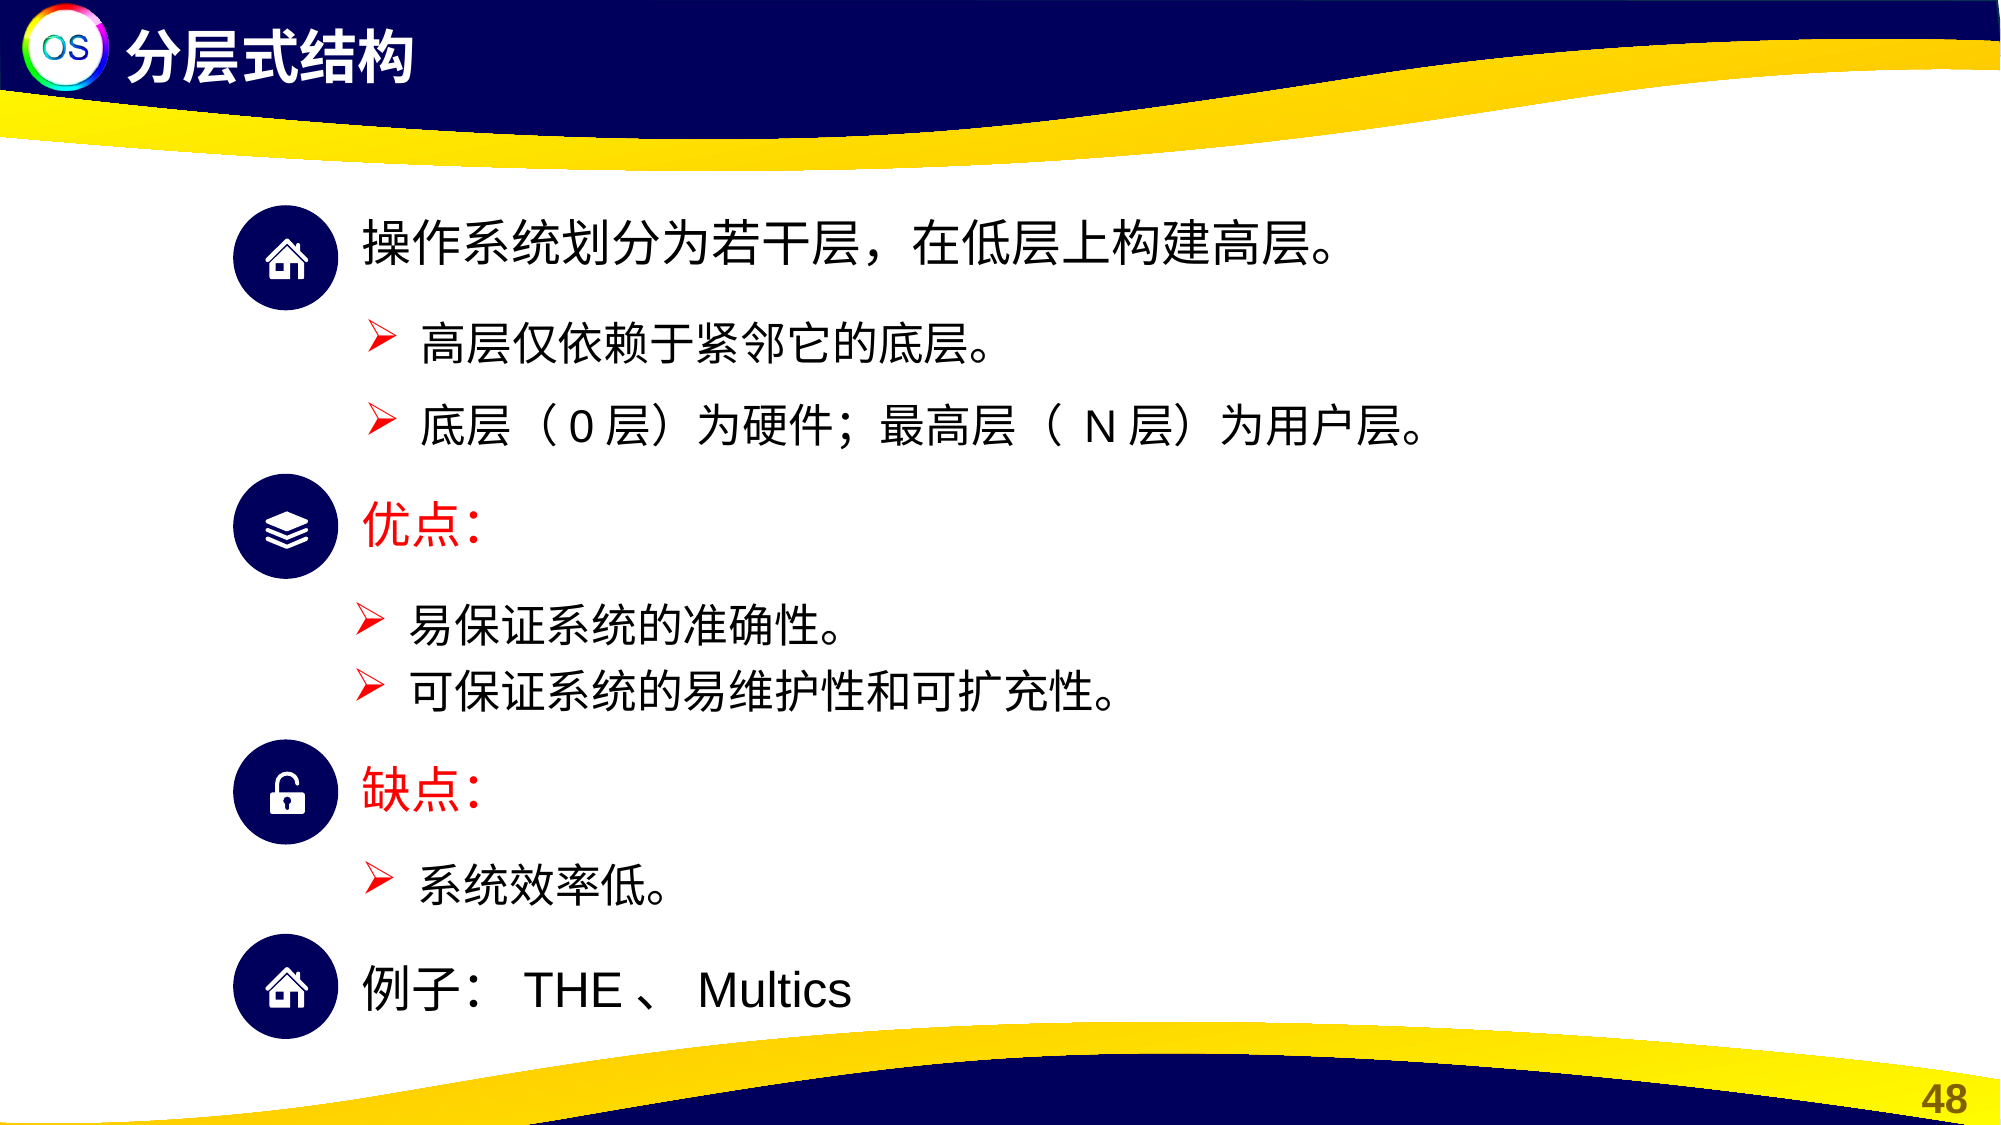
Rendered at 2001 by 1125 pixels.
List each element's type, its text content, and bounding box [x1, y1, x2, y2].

text_box [270, 771, 305, 814]
text_box 操作系统划分为若干层，在低层上构建高层。 [346, 208, 1538, 276]
text_box 易保证系统的准确性。 可保证系统的易维护性和可扩充性。 [337, 578, 1515, 742]
text_box [265, 967, 309, 1008]
text_box [233, 473, 339, 579]
text_box [265, 511, 309, 532]
text_box 优点： [346, 491, 953, 556]
text_box 分层式结构 [109, 12, 1263, 98]
picture [22, 3, 109, 91]
text_box [233, 933, 339, 1039]
text_box 例子：THE、Multics [346, 954, 1538, 1021]
text_box [265, 528, 309, 541]
text_box [233, 205, 339, 311]
text_box 缺点： [346, 754, 953, 823]
text_box 系统效率低。 [346, 838, 1242, 925]
text_box [233, 739, 339, 845]
text_box [265, 536, 309, 549]
text_box 高层仅依赖于紧邻它的底层。 底层（0层）为硬件；最高层（ N层）为用户层。 [349, 295, 1943, 488]
text_box [265, 238, 309, 280]
